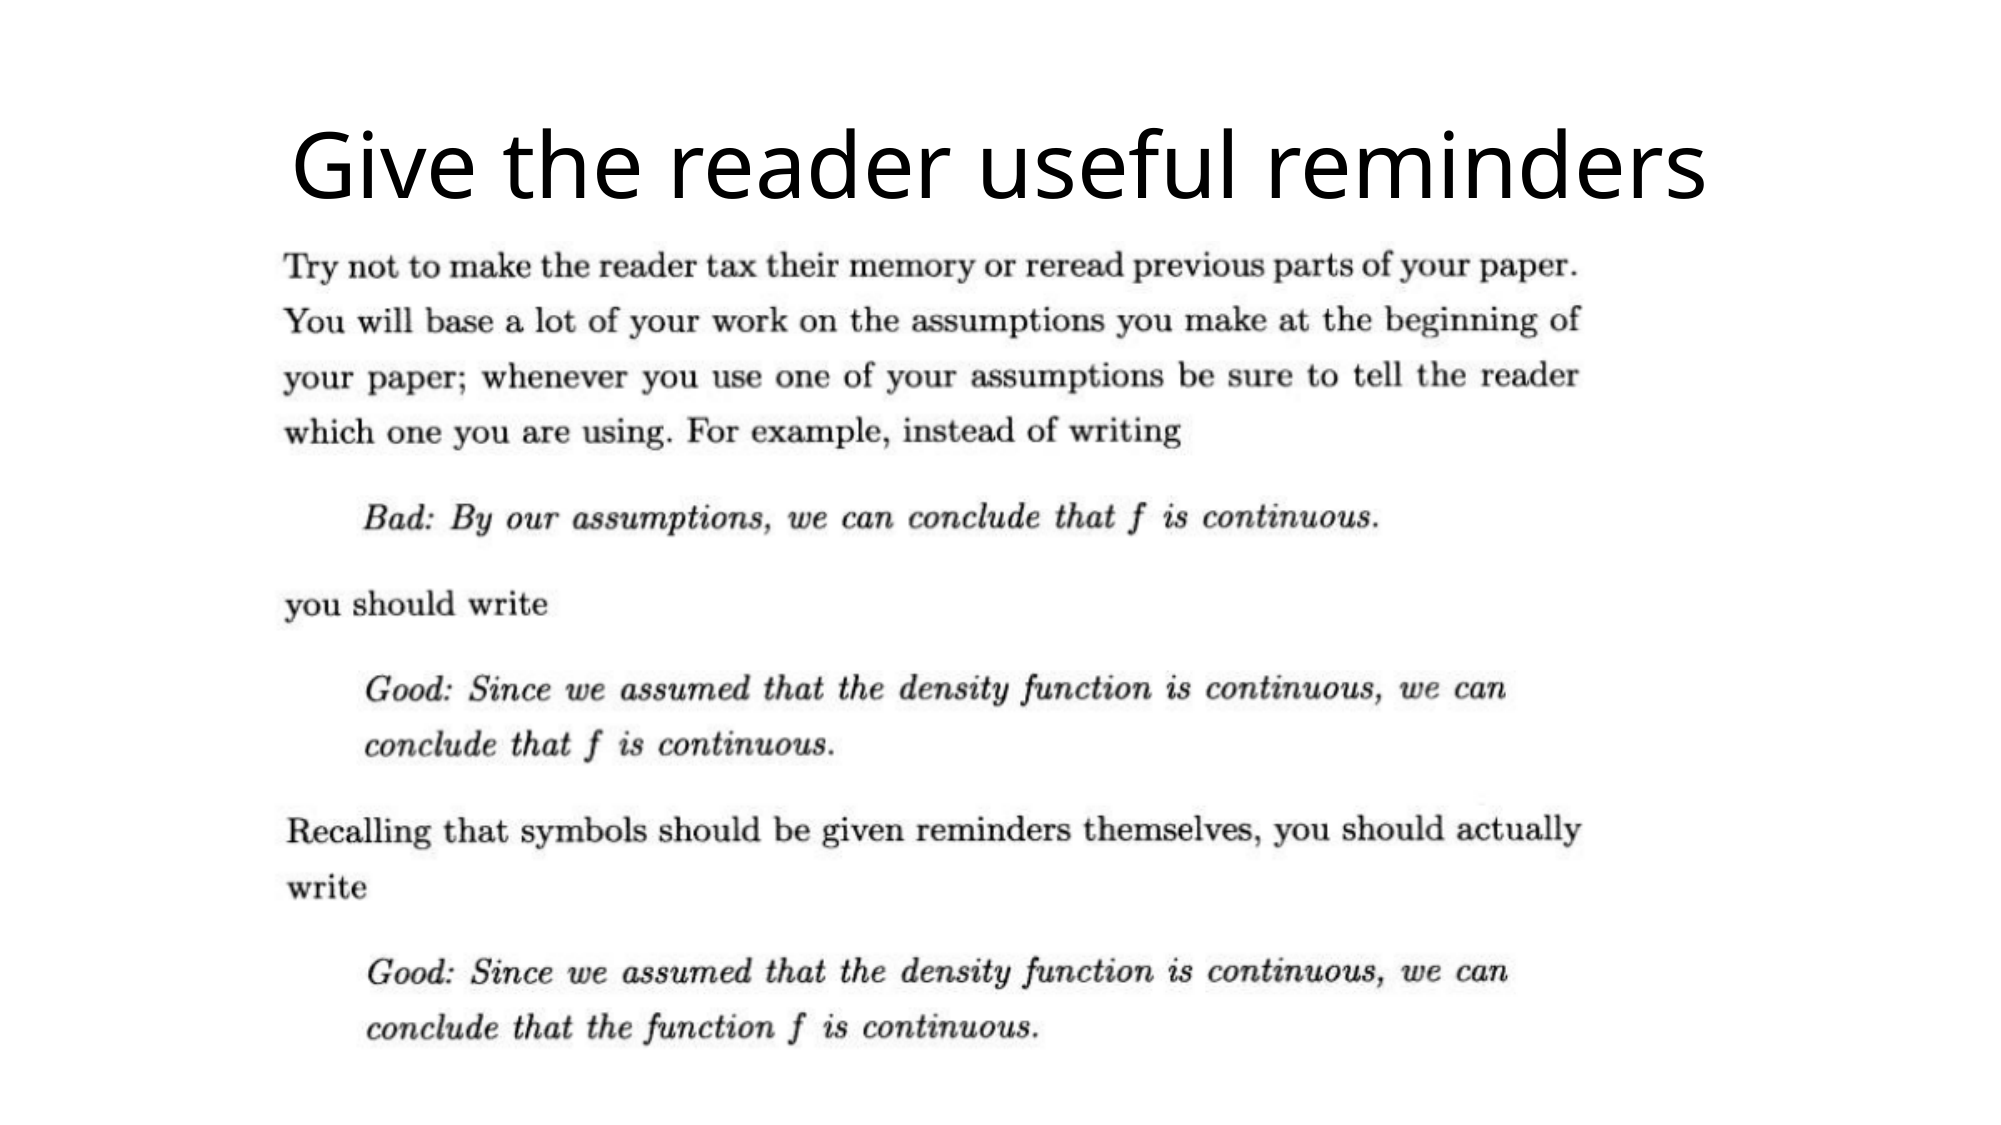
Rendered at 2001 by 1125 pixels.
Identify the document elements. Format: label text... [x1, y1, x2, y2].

title Give the reader useful reminders [137, 59, 1863, 278]
picture [258, 241, 1601, 1062]
